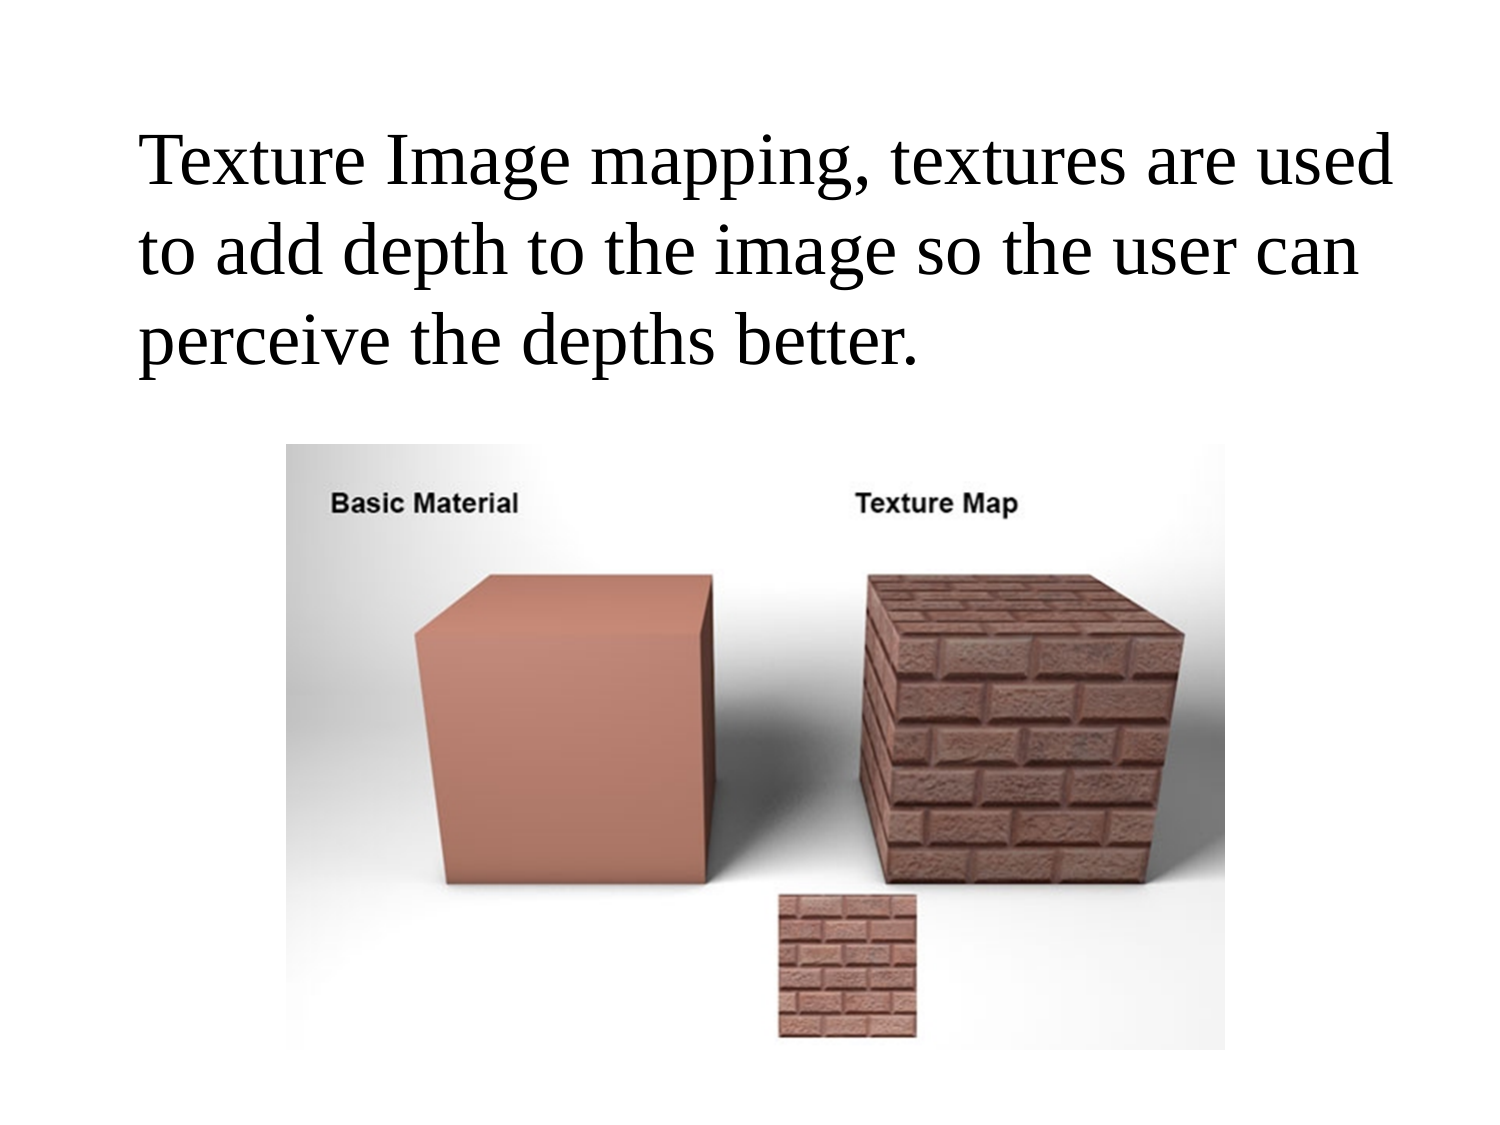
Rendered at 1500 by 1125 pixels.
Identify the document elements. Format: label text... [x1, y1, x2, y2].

text_box Texture Image mapping, textures are used to add depth to the image so the user can perceive the depths better. [123, 101, 1435, 387]
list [286, 444, 1226, 1050]
